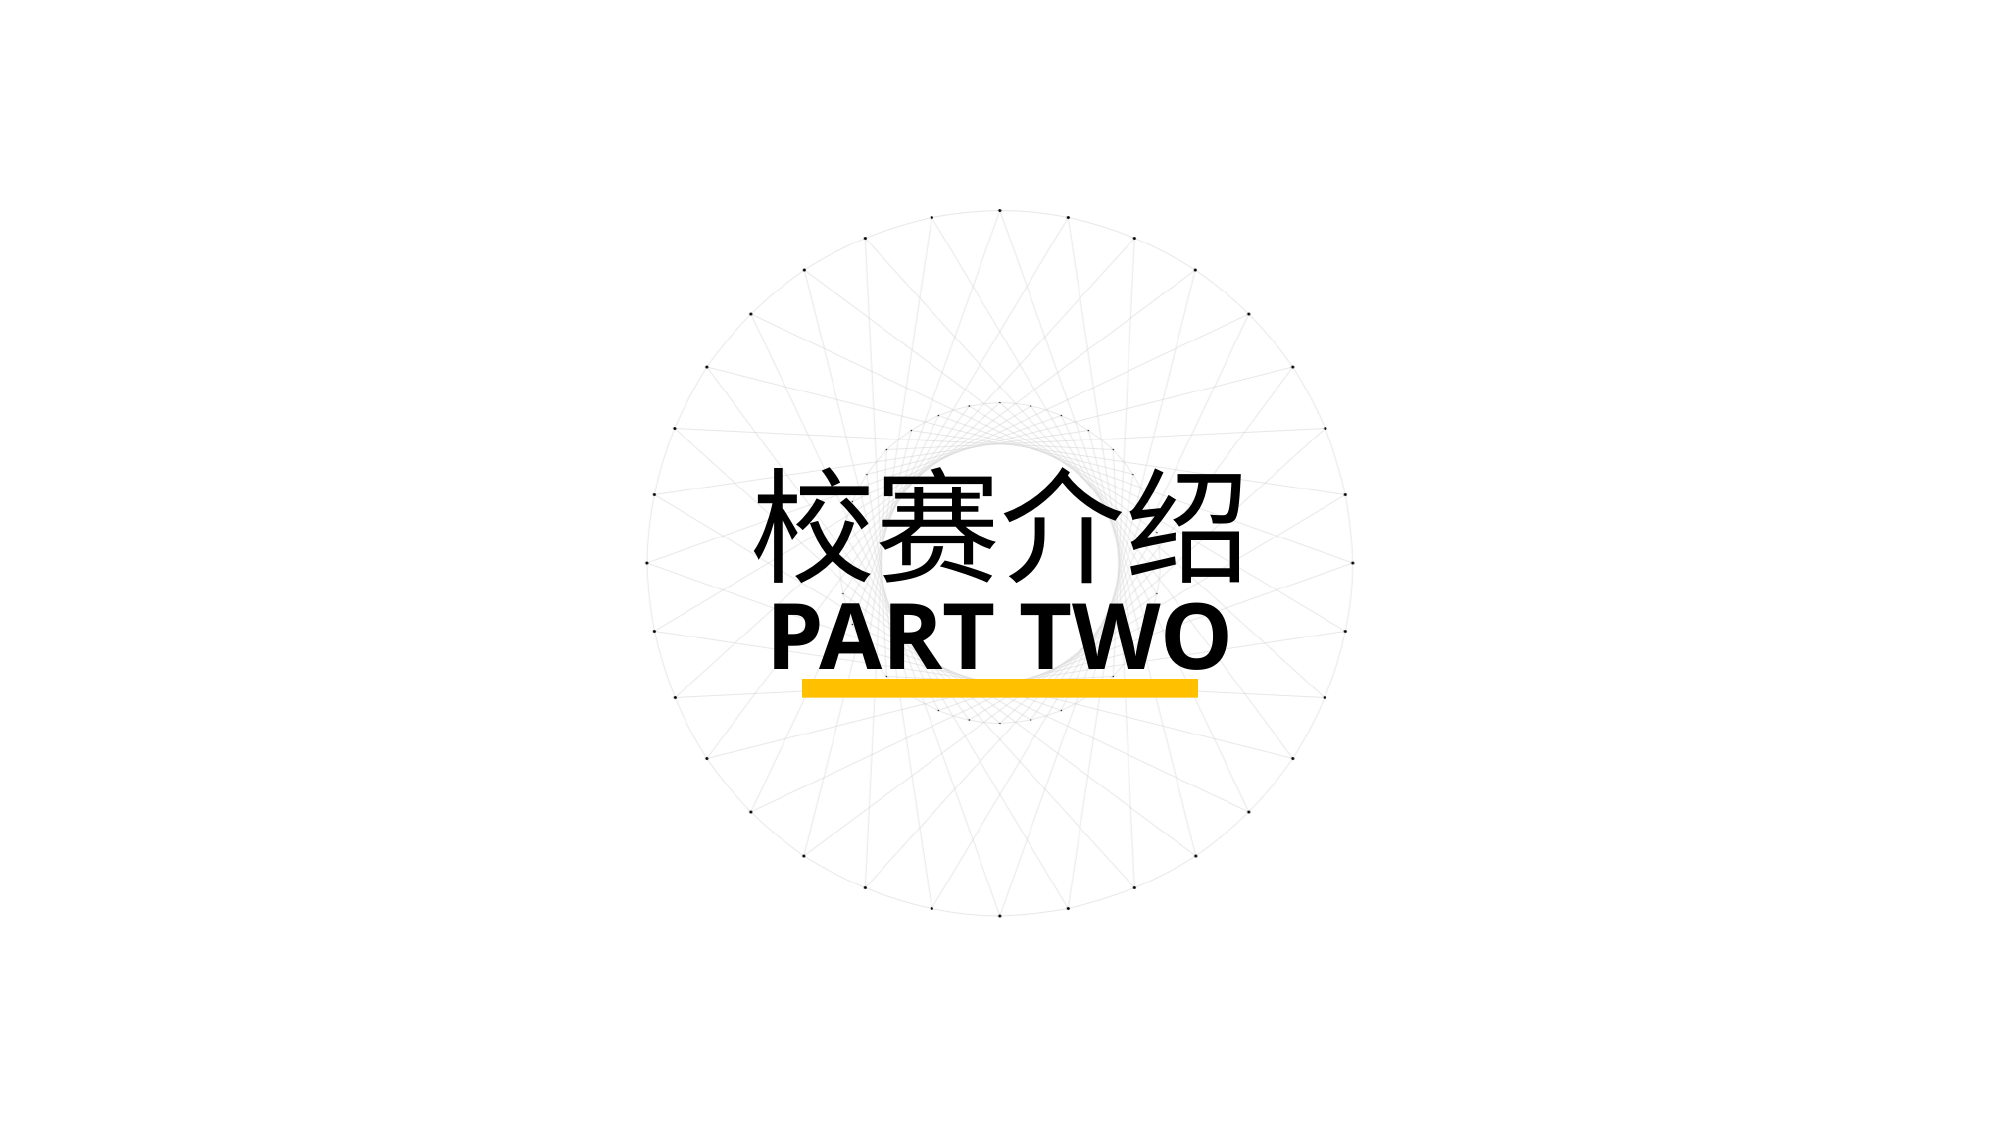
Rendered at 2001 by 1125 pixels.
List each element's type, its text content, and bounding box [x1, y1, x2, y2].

text_box [801, 678, 1199, 699]
text_box 校赛介绍 [645, 396, 1355, 607]
picture [636, 445, 1375, 932]
text_box PART TWO [704, 607, 1296, 696]
picture [676, 193, 1335, 396]
